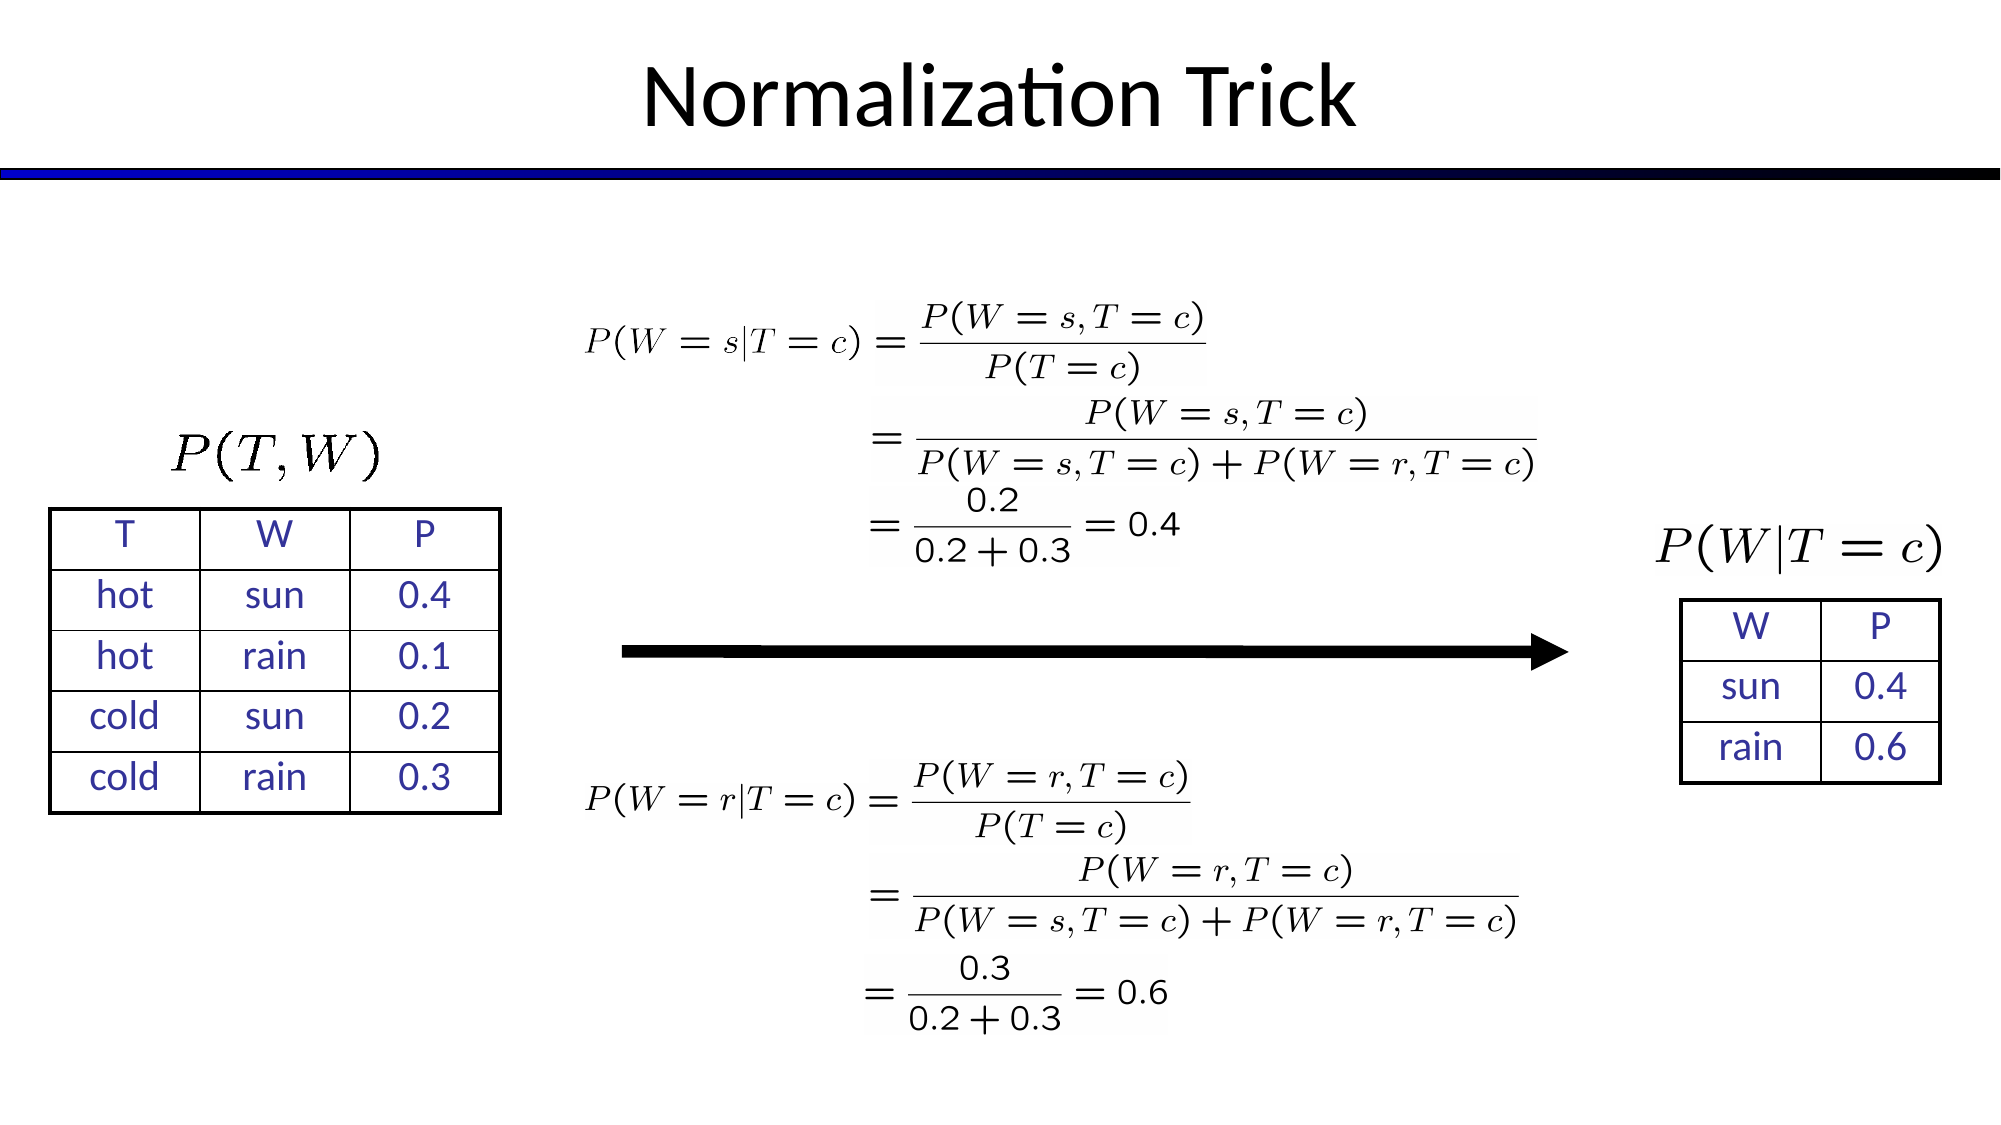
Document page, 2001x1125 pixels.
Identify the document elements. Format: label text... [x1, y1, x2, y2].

table_cell 0.3 [351, 753, 498, 811]
table_cell 0.2 [351, 692, 498, 751]
table_cell 0.4 [351, 571, 498, 630]
picture [869, 486, 1181, 568]
table_header W [201, 511, 349, 569]
table_header W [1683, 602, 1820, 660]
picture [585, 759, 1192, 845]
table_cell hot [52, 631, 199, 690]
table_cell hot [52, 571, 199, 630]
picture [170, 429, 379, 483]
text_box [621, 645, 1569, 659]
table_cell cold [52, 692, 199, 751]
table_cell rain [1683, 723, 1820, 781]
table_header T [52, 511, 199, 569]
picture [1654, 524, 1942, 577]
title Normalization Trick [0, 0, 2000, 184]
table_cell 0.6 [1822, 723, 1938, 781]
table_cell 0.1 [351, 631, 498, 690]
table_header P [351, 511, 498, 569]
table_cell 0.4 [1822, 662, 1938, 721]
table_cell cold [52, 753, 199, 811]
picture [868, 853, 1520, 939]
table_cell rain [201, 631, 349, 690]
picture [864, 954, 1168, 1035]
table_cell sun [201, 692, 349, 751]
table_cell rain [201, 753, 349, 811]
picture [871, 395, 1538, 482]
table_cell sun [1683, 662, 1820, 721]
table_header P [1822, 602, 1938, 660]
table_cell sun [201, 571, 349, 630]
picture [584, 300, 1207, 387]
